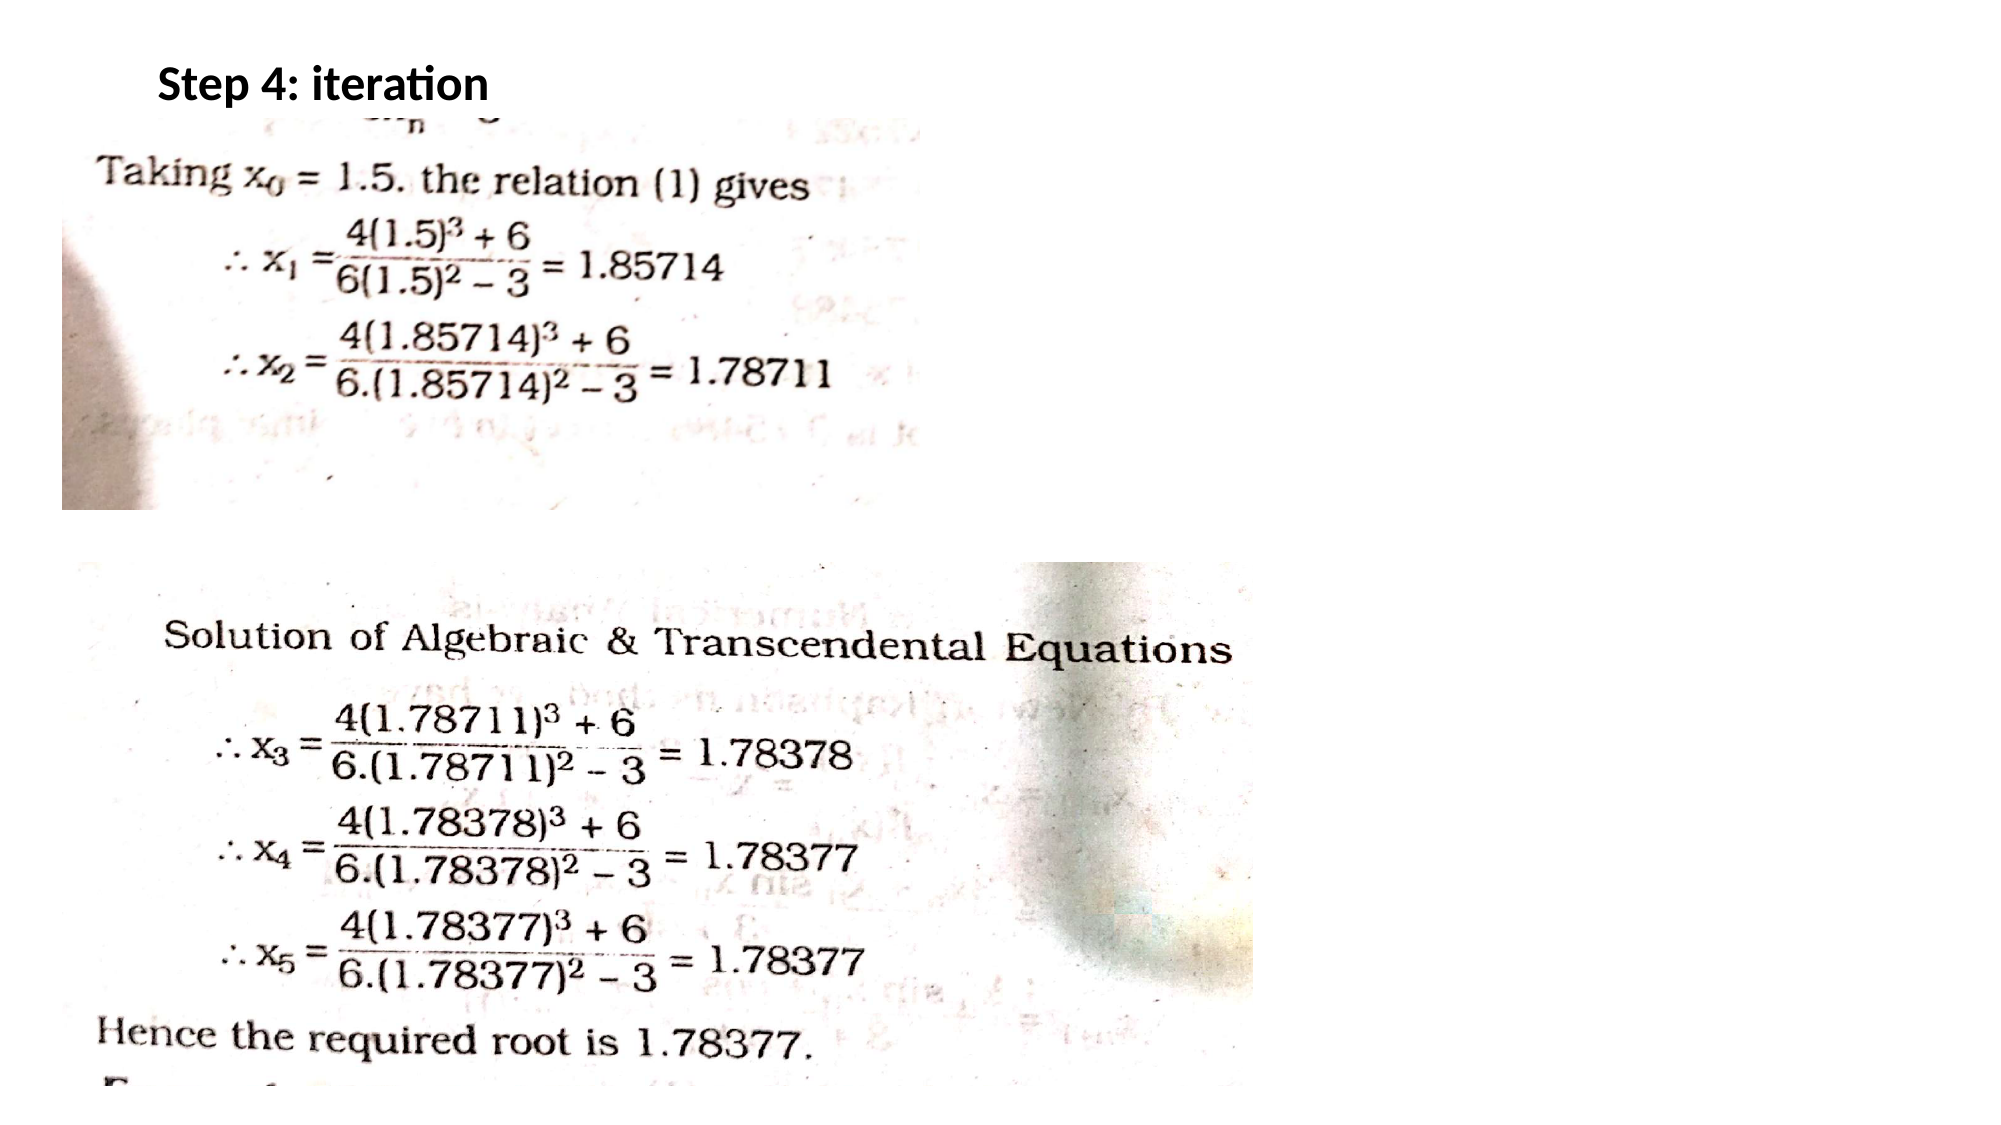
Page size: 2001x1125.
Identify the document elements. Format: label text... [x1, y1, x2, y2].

text_box Step 4: iteration [142, 42, 505, 118]
picture [61, 118, 920, 510]
picture [62, 562, 1253, 1086]
